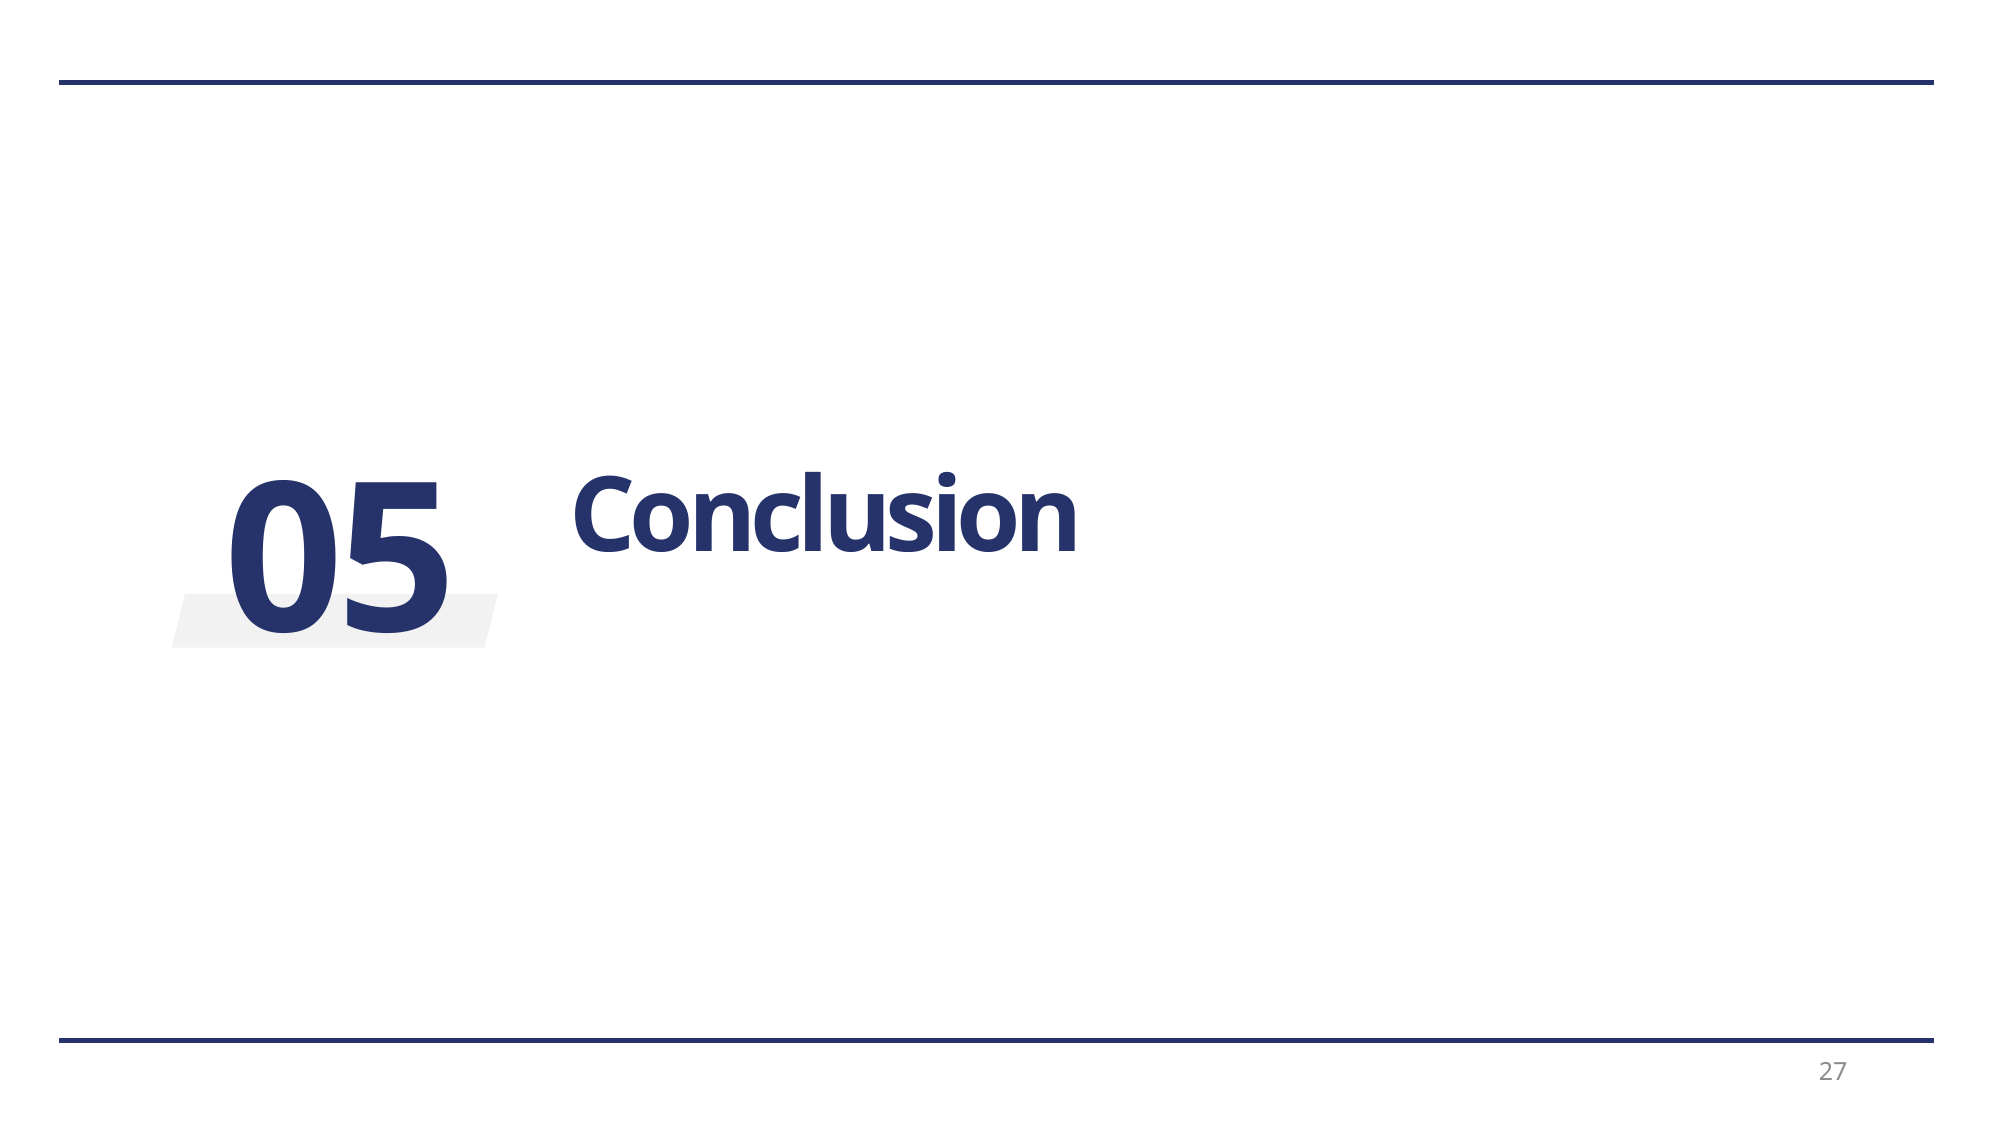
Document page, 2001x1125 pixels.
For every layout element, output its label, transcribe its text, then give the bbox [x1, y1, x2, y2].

slide_number 27 [1412, 1042, 1863, 1103]
title Conclusion [554, 422, 1760, 582]
list 05 [173, 443, 509, 661]
